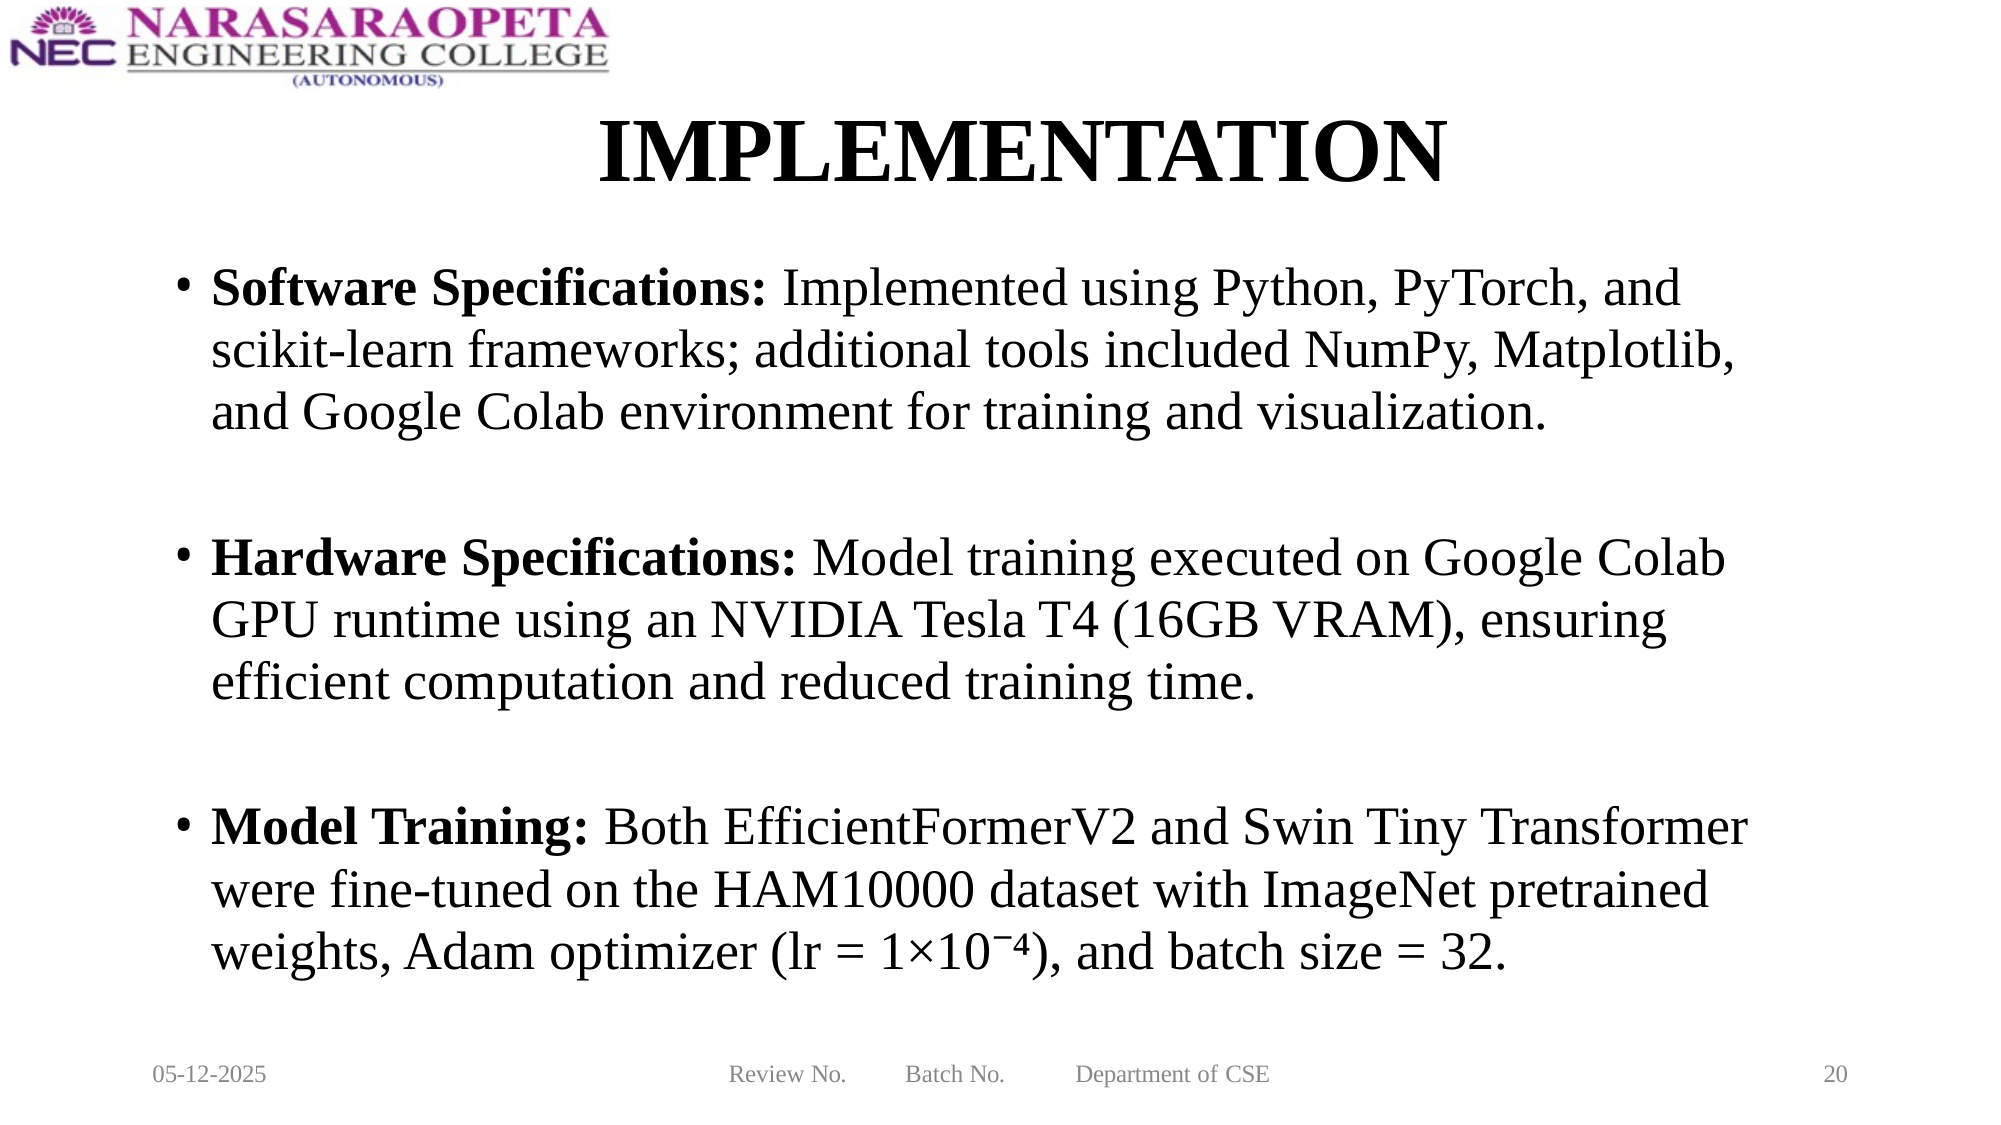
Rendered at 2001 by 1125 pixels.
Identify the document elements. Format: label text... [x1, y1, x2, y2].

picture [9, 6, 611, 89]
text_box Software Specifications: Implemented using Python, PyTorch, and scikit-learn frameworks; additional tools included NumPy, Matplotlib, and Google Colab environment for training and visualization. Hardware Specifications: Model training executed on Google Colab GPU runtime using an NVIDIA Tesla T4 (16GB VRAM), ensuring efficient computation and reduced training time. Model Training: Both EfficientFormerV2 and Swin Tiny Transformer were fine-tuned on the HAM10000 dataset with ImageNet pretrained weights, Adam optimizer (lr = 1×10⁻⁴), and batch size = 32. [171, 243, 1785, 981]
slide_number 20 [1821, 1058, 1857, 1125]
footer Batch No. [903, 1058, 1009, 1125]
title IMPLEMENTATION [171, 46, 1829, 278]
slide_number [150, 1058, 272, 1125]
text_box Review No. [726, 1058, 851, 1088]
text_box Department of CSE [1073, 1058, 1274, 1088]
